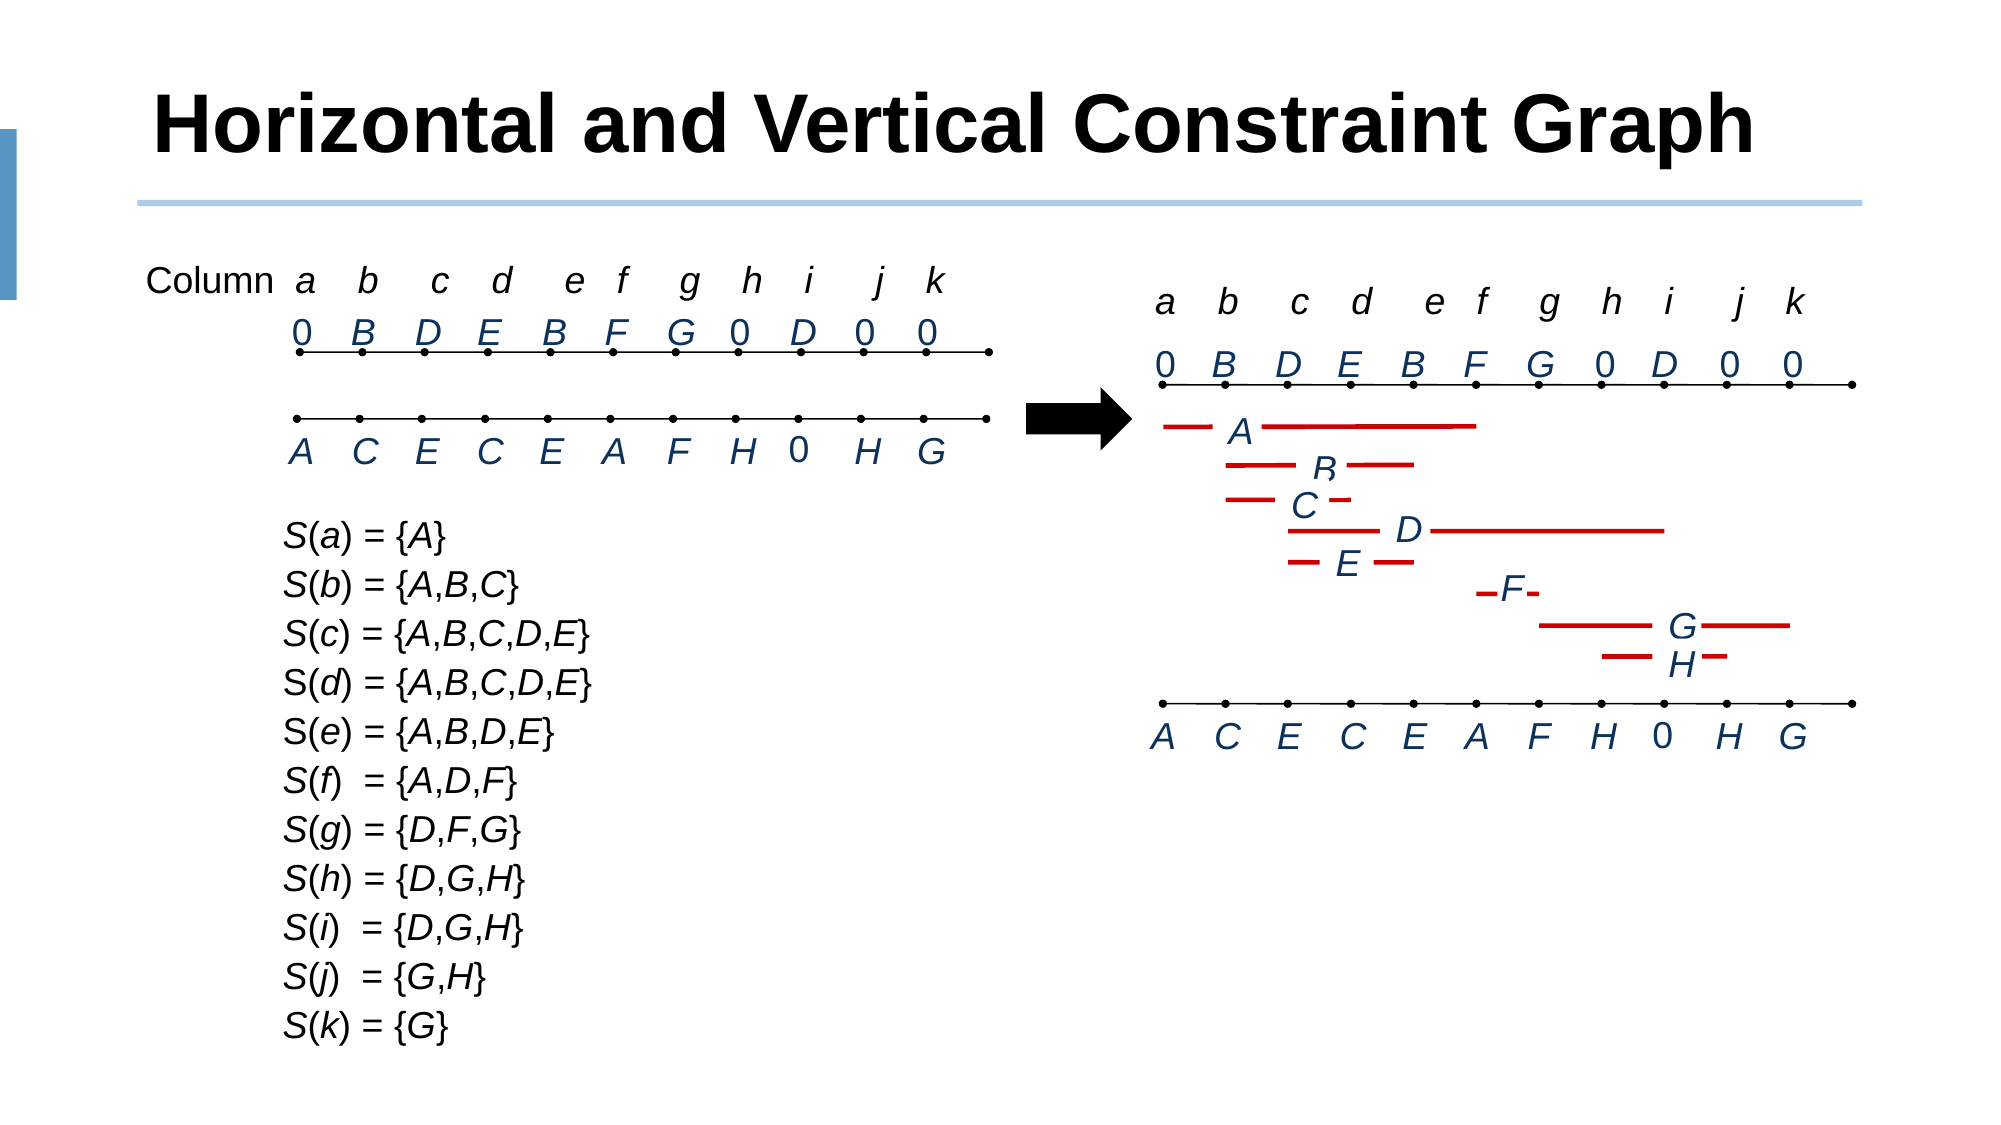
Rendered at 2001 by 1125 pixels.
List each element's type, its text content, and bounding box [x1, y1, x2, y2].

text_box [129, 247, 989, 363]
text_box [1139, 332, 1853, 396]
text_box S(a) = {A} S(b) = {A,B,C} S(c) = {A,B,C,D,E} S(d) = {A,B,C,D,E} S(e) = {A,B,D,E} S(f) = {A,D,F} S(g) = {D,F,G} S(h) = {D,G,H} S(i) = {D,G,H} S(j) = {G,H} S(k) = {G} [251, 499, 630, 1057]
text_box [273, 416, 987, 477]
text_box a b c d e f g h i j k [1139, 269, 1829, 332]
title Horizontal and Vertical Constraint Graph [137, 42, 1863, 208]
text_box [1135, 703, 1853, 762]
text_box [1026, 387, 1133, 451]
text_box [1212, 399, 1702, 685]
